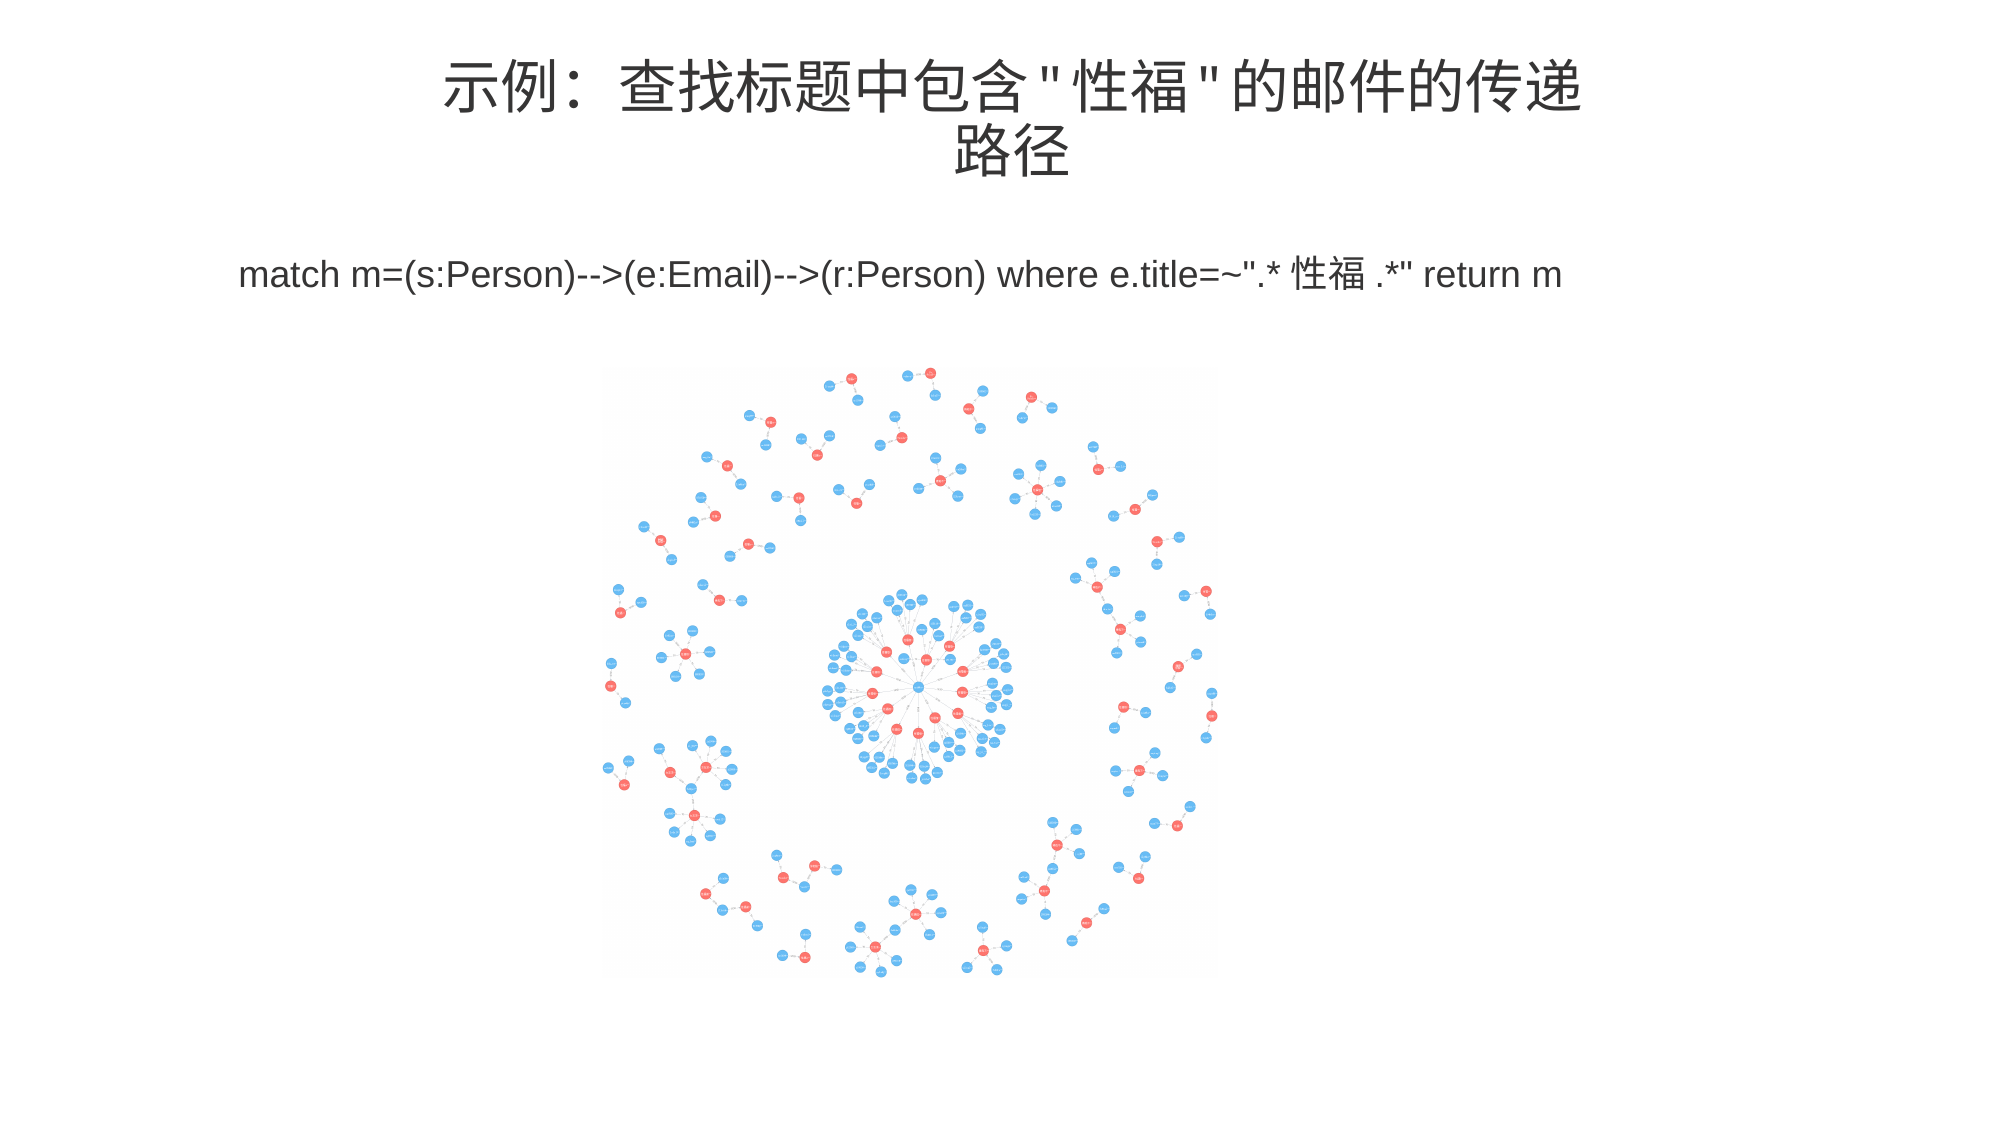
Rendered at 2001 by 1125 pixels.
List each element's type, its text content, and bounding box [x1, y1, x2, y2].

text_box match m=(s:Person)-->(e:Email)-->(r:Person) where e.title=~".*性福.*" return m [223, 242, 1802, 303]
title 示例：查找标题中包含"性福"的邮件的传递路径 [408, 50, 1617, 193]
picture [601, 367, 1218, 978]
